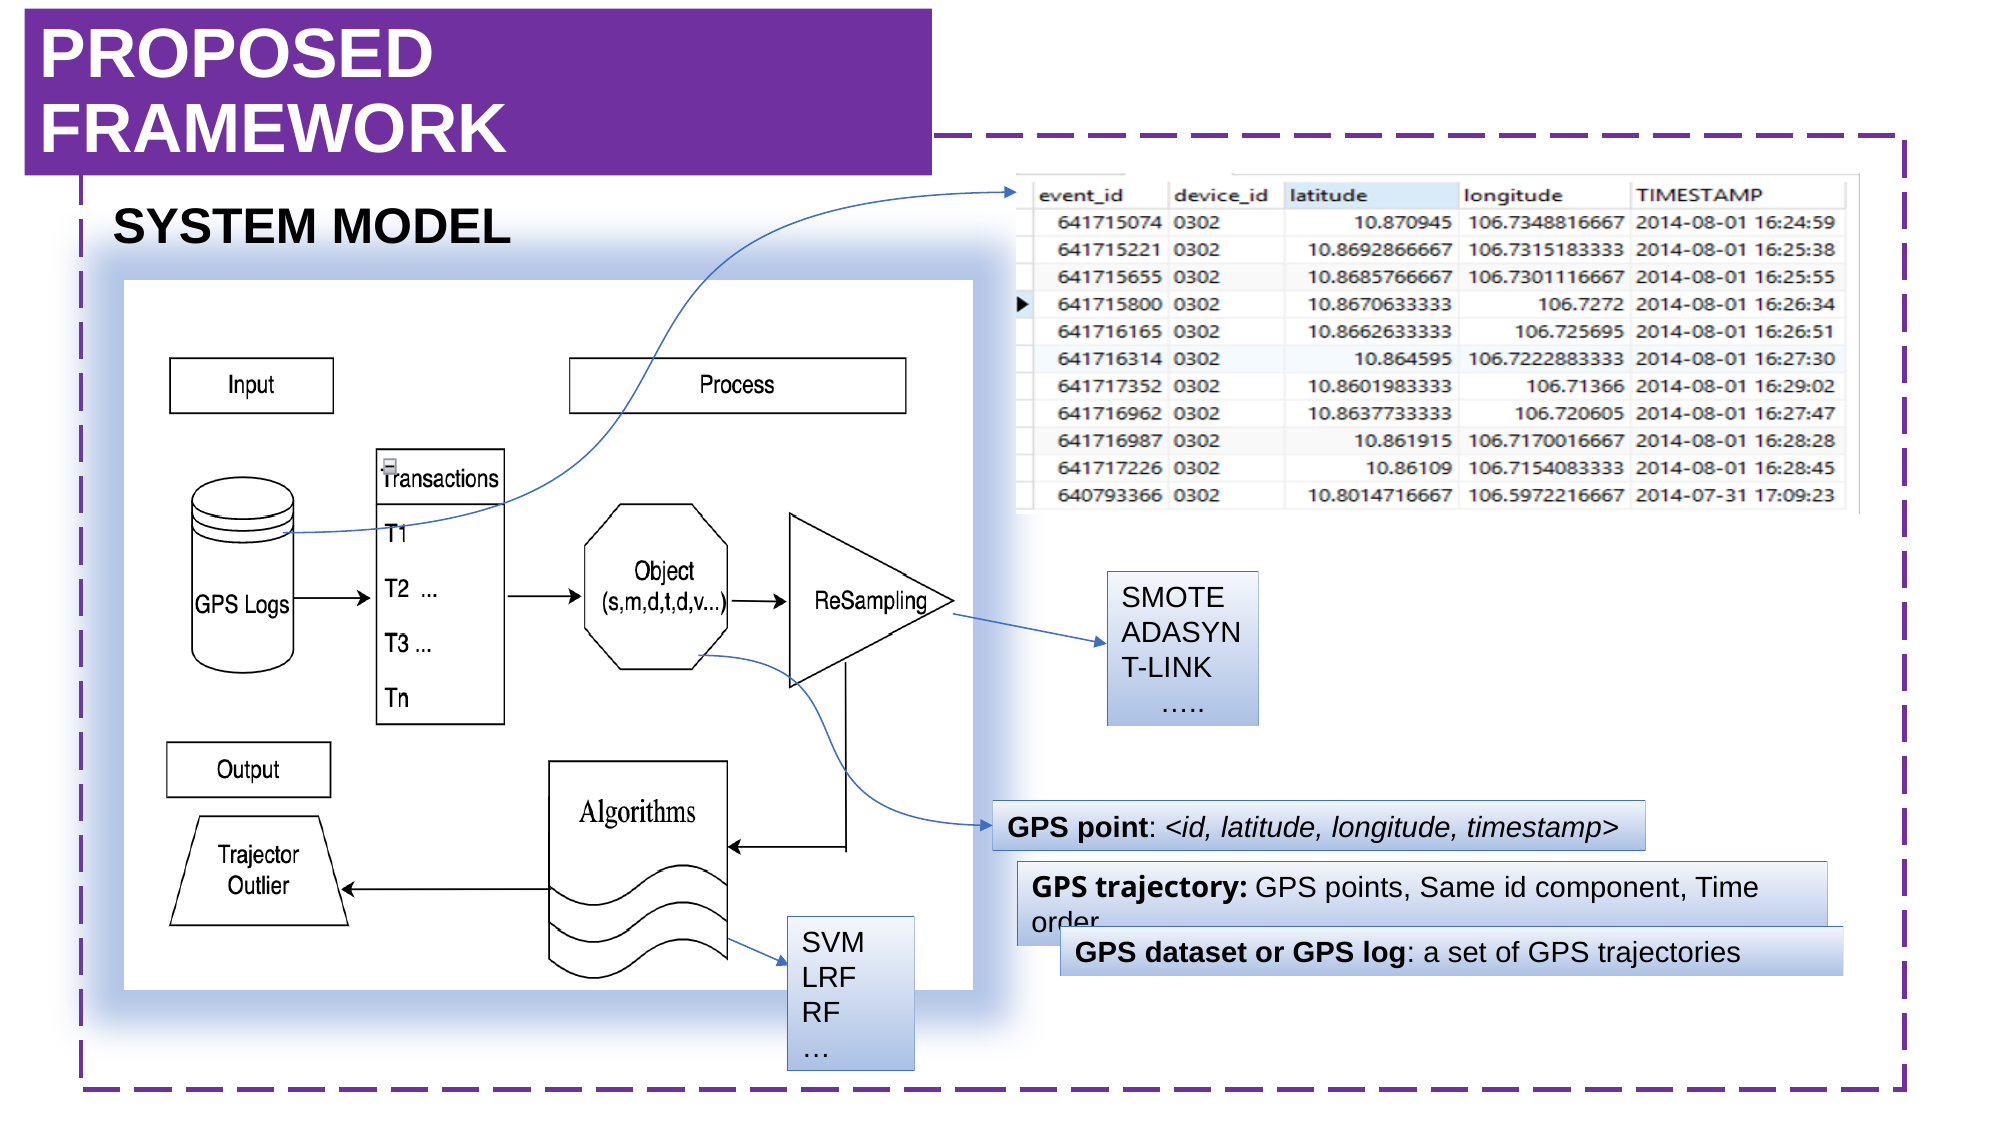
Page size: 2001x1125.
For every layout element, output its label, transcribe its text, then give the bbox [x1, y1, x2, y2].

text_box GPS dataset or GPS log: a set of GPS trajectories [1060, 926, 1844, 976]
text_box [80, 135, 1905, 1090]
text_box SVM LRF RF … [786, 999, 915, 1071]
text_box GPS point: <id, latitude, longitude, timestamp> [992, 800, 1646, 851]
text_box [698, 655, 993, 827]
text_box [282, 191, 1018, 533]
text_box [727, 938, 790, 966]
picture [124, 279, 974, 990]
title PROPOSED FRAMEWORK [24, 8, 932, 176]
picture [1016, 173, 1862, 515]
text_box SMOTE ADASYN T-LINK ….. [1106, 571, 1259, 726]
text_box SYSTEM MODEL [97, 185, 528, 261]
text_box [952, 613, 1107, 645]
text_box GPS trajectory: GPS points, Same id component, Time order [1016, 861, 1828, 946]
